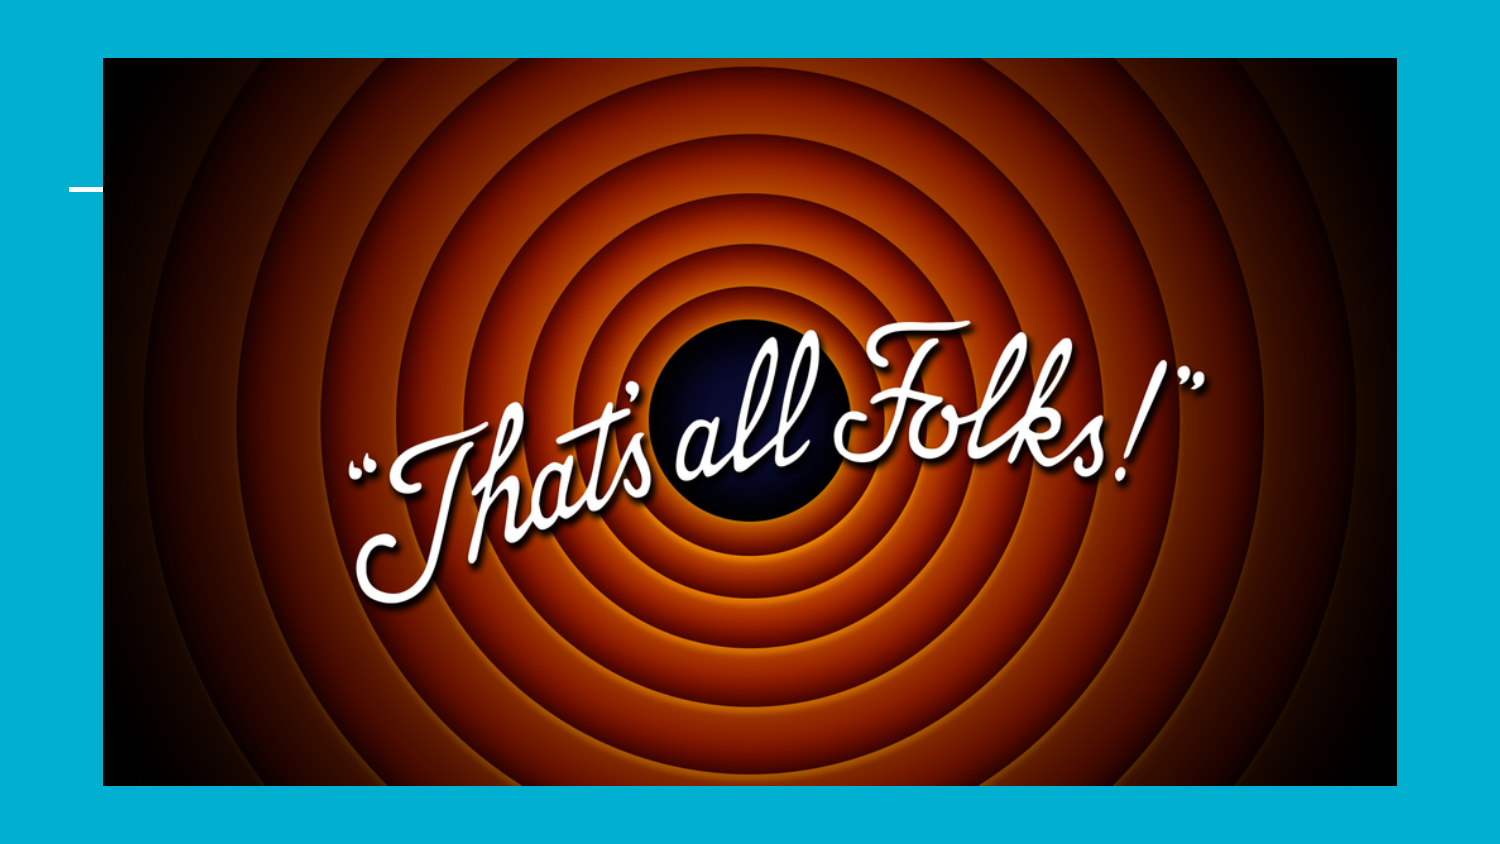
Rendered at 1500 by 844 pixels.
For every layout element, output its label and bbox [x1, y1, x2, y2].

picture [103, 57, 1397, 786]
